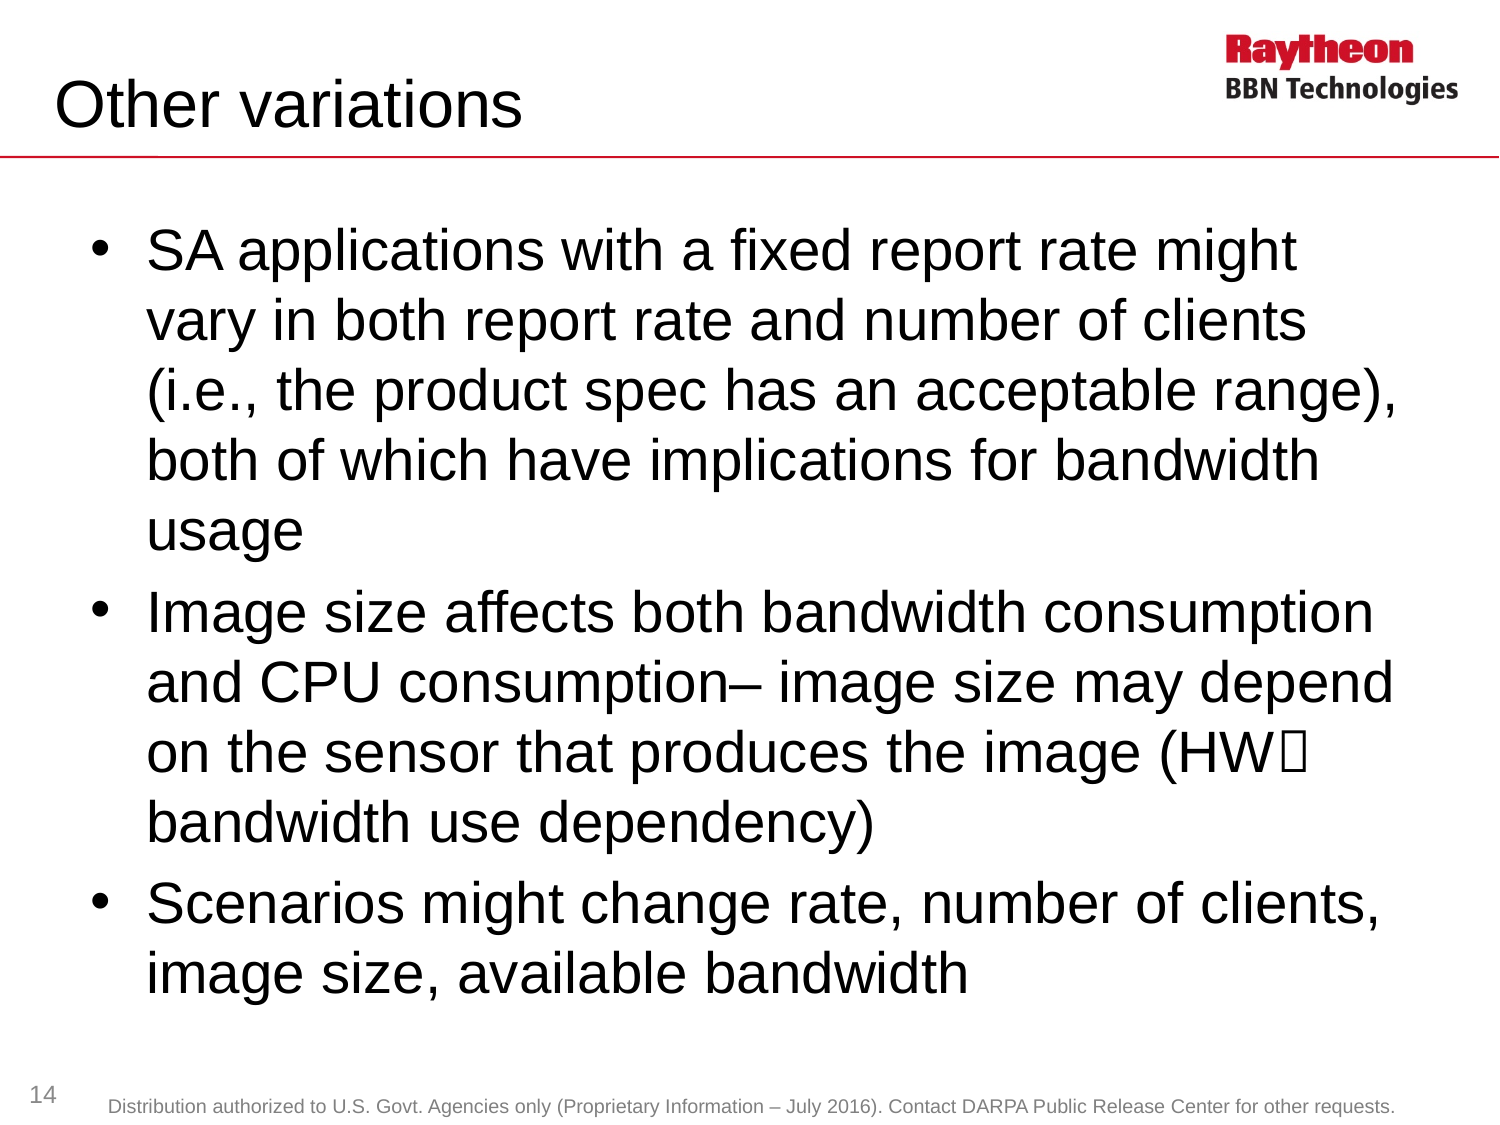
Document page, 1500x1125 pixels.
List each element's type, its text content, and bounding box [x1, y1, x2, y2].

list SA applications with a fixed report rate might vary in both report rate and number of clients (i.e., the product spec has an acceptable range), both of which have implications for bandwidth usage Image size affects both bandwidth consumption and CPU consumption– image size may depend on the sensor that produces the image (HW bandwidth use dependency) Scenarios might change rate, number of clients, image size, available bandwidth [74, 204, 1426, 1032]
picture [1222, 31, 1460, 108]
title Other variations [39, 44, 1390, 158]
slide_number 14 [0, 1063, 87, 1124]
